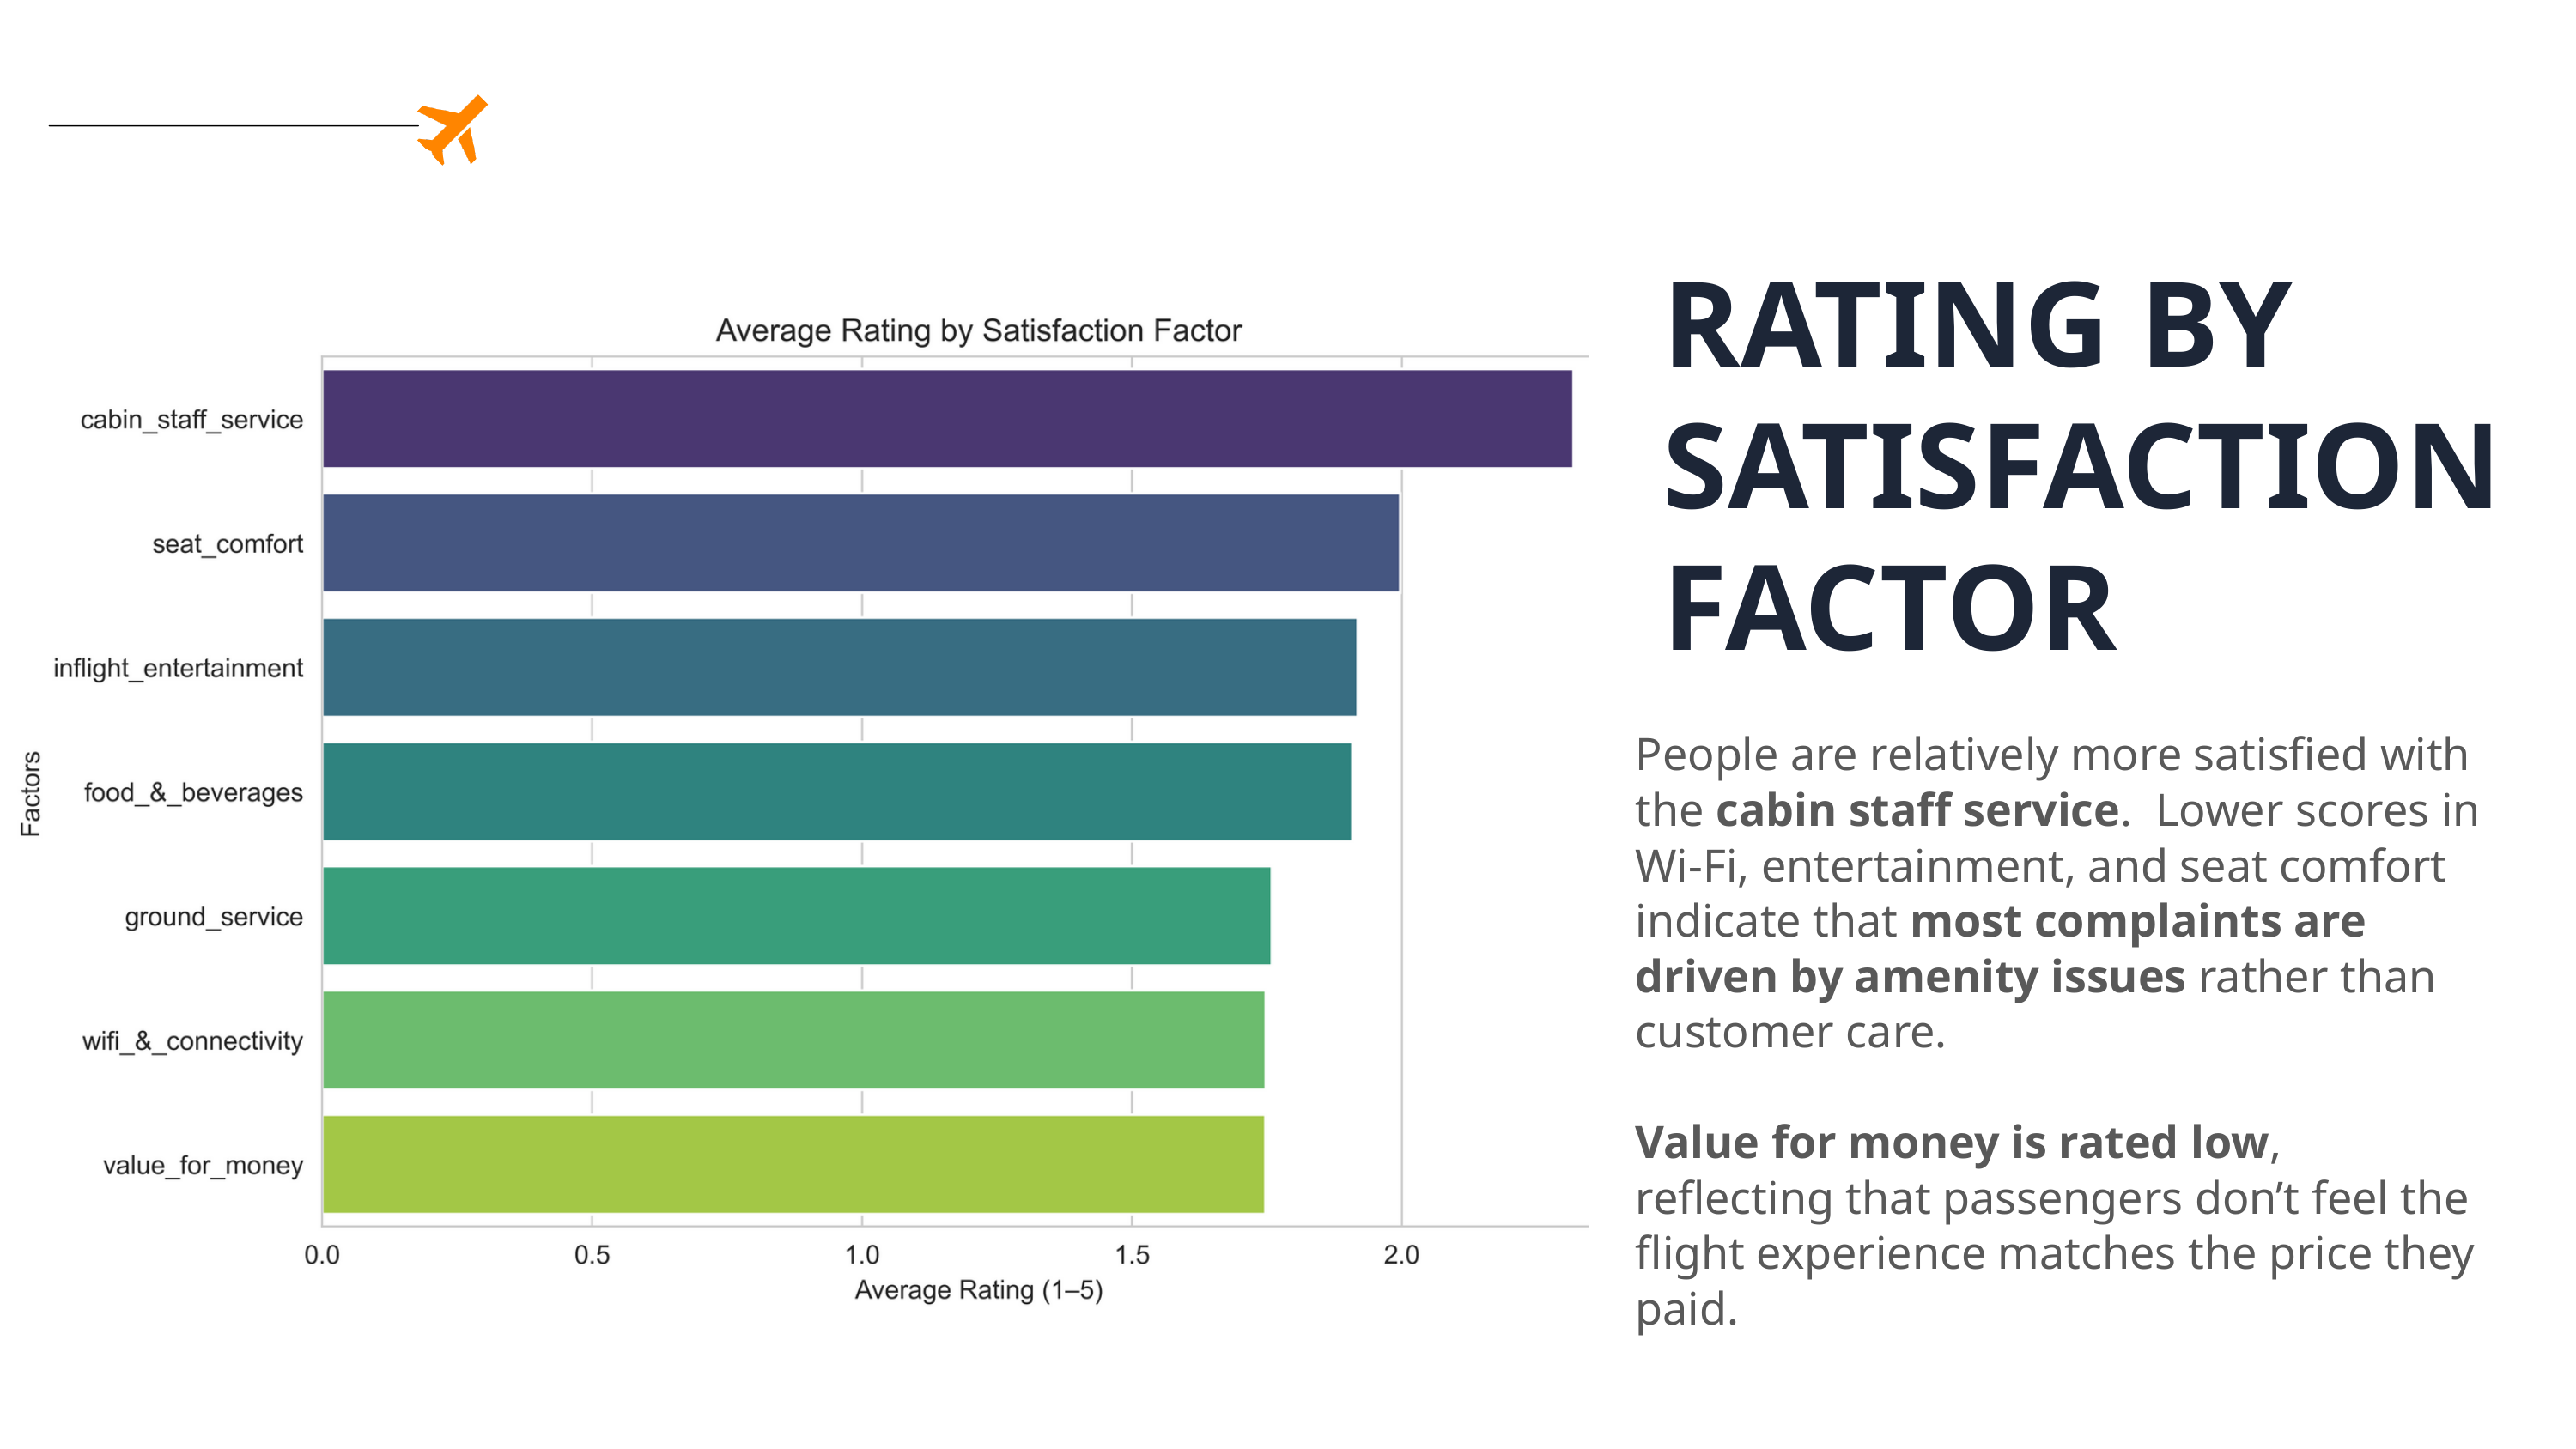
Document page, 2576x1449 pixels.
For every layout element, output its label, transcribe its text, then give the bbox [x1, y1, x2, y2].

text_box [0, 300, 1589, 1323]
text_box [403, 72, 510, 179]
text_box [2220, 449, 2251, 480]
text_box RATING BY SATISFACTION FACTOR [1662, 248, 2516, 674]
text_box People are relatively more satisfied with the cabin staff service. Lower scores in Wi-Fi, entertainment, and seat comfort indicate that most complaints are driven by amenity issues rather than customer care. Value for money is rated low, reflecting that passengers don’t feel the flight experience matches the price they paid. [1635, 724, 2488, 1334]
